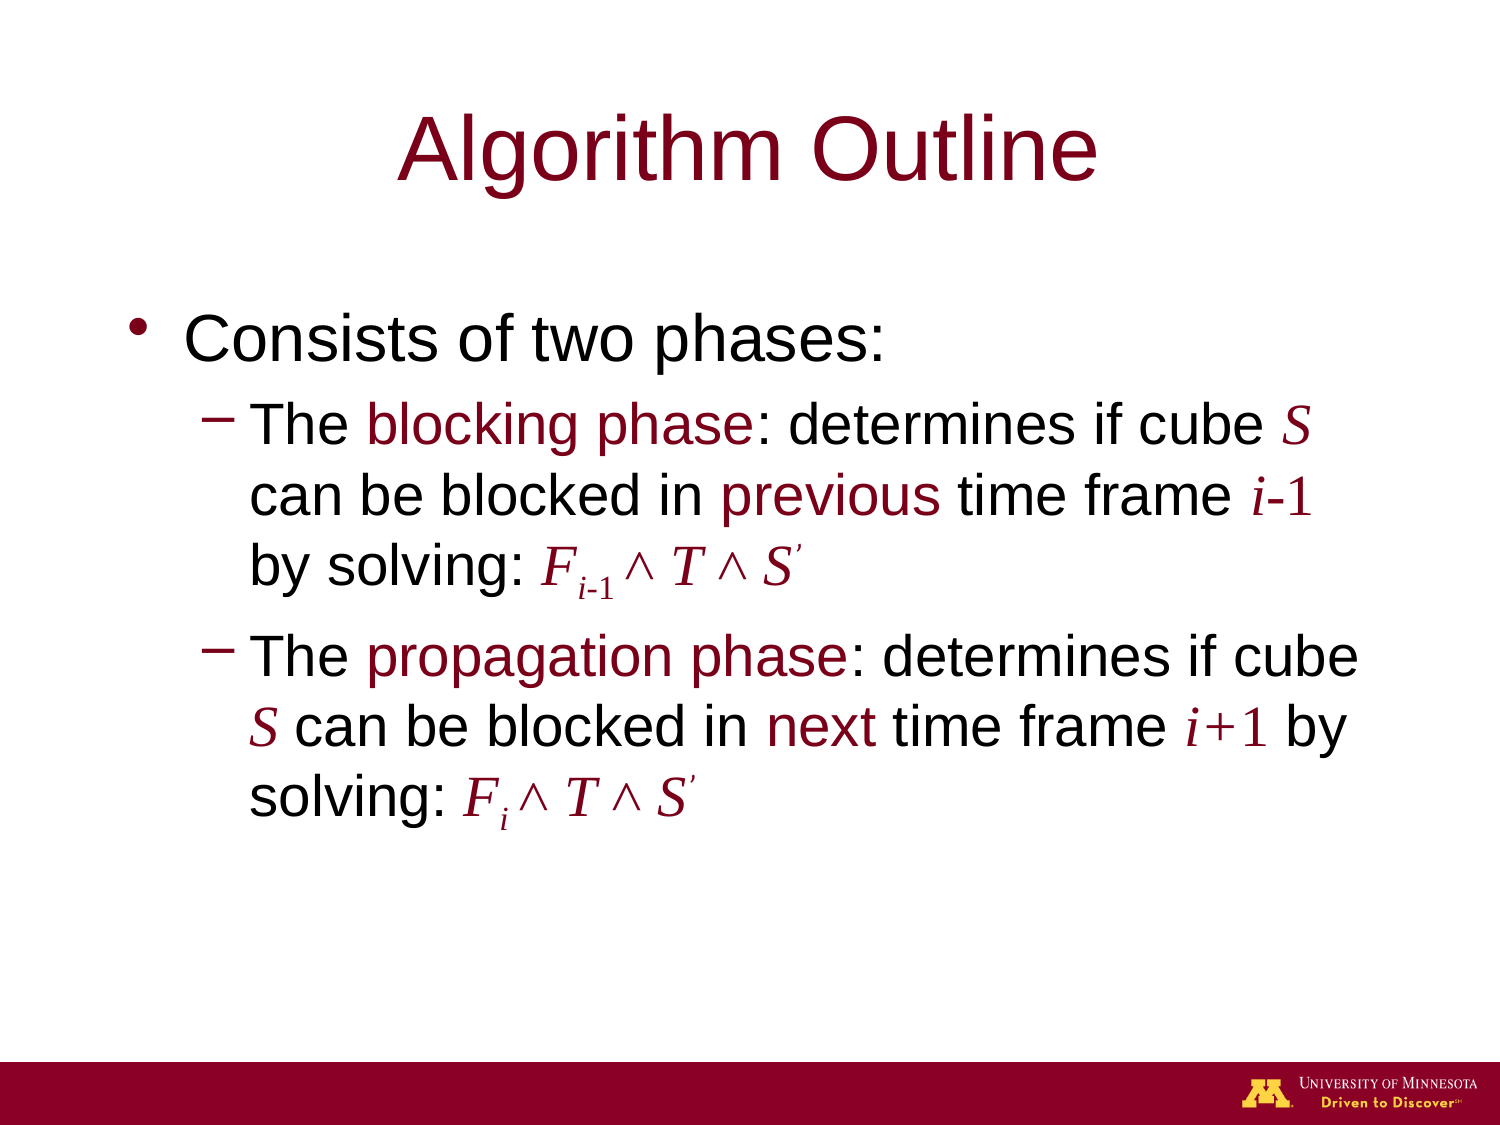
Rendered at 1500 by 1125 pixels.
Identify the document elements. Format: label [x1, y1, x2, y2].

picture [0, 1062, 1500, 1125]
title [112, 49, 1388, 238]
list [112, 287, 1388, 938]
